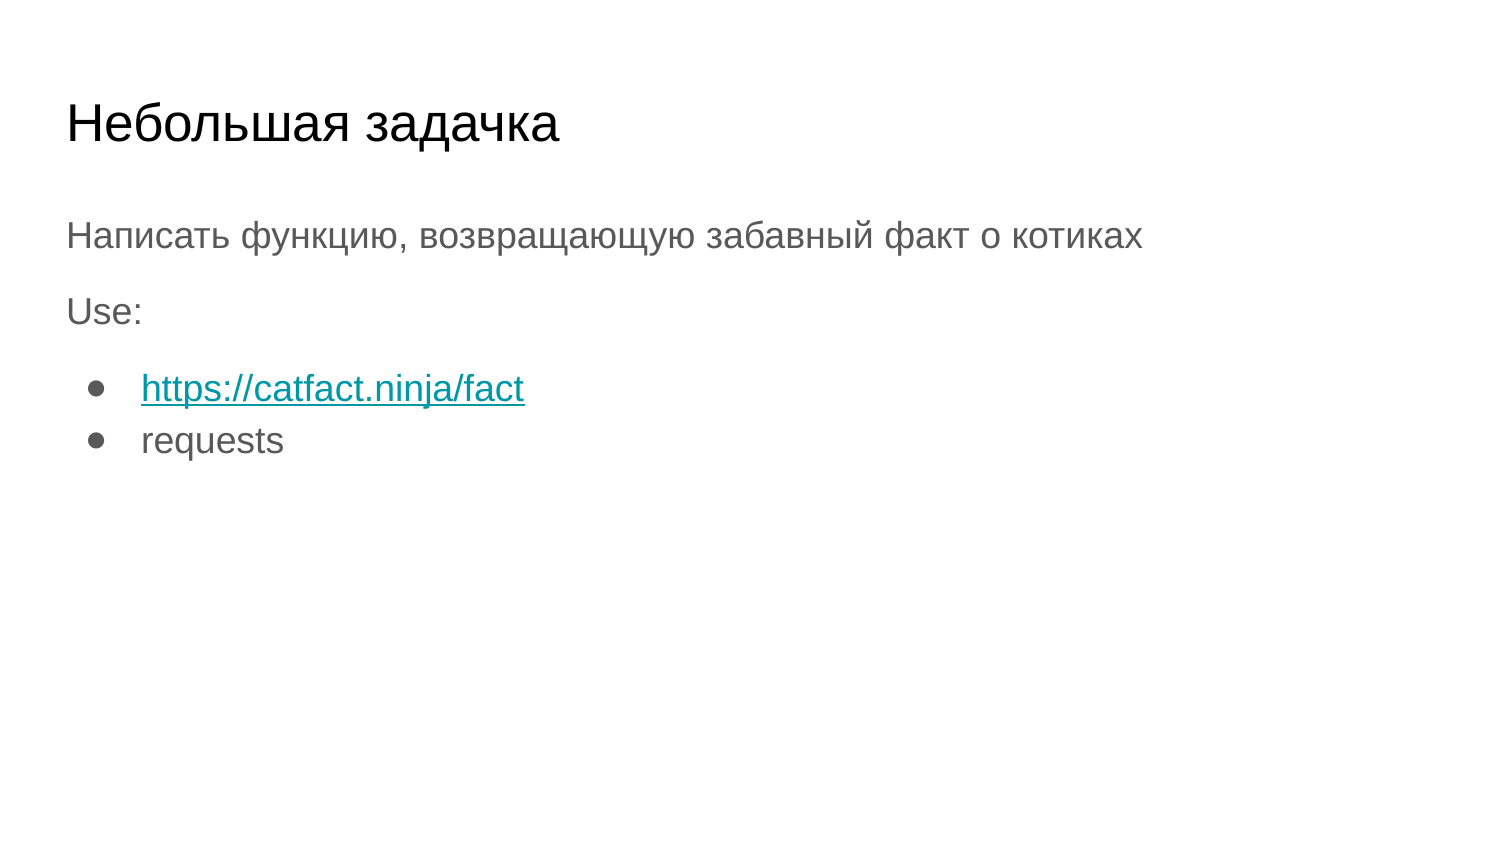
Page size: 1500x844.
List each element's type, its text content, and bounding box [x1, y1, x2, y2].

list Написать функцию, возвращающую забавный факт о котиках Use: https://catfact.ninja/fact requests [51, 189, 1449, 750]
title Небольшая задачка [51, 72, 1449, 167]
